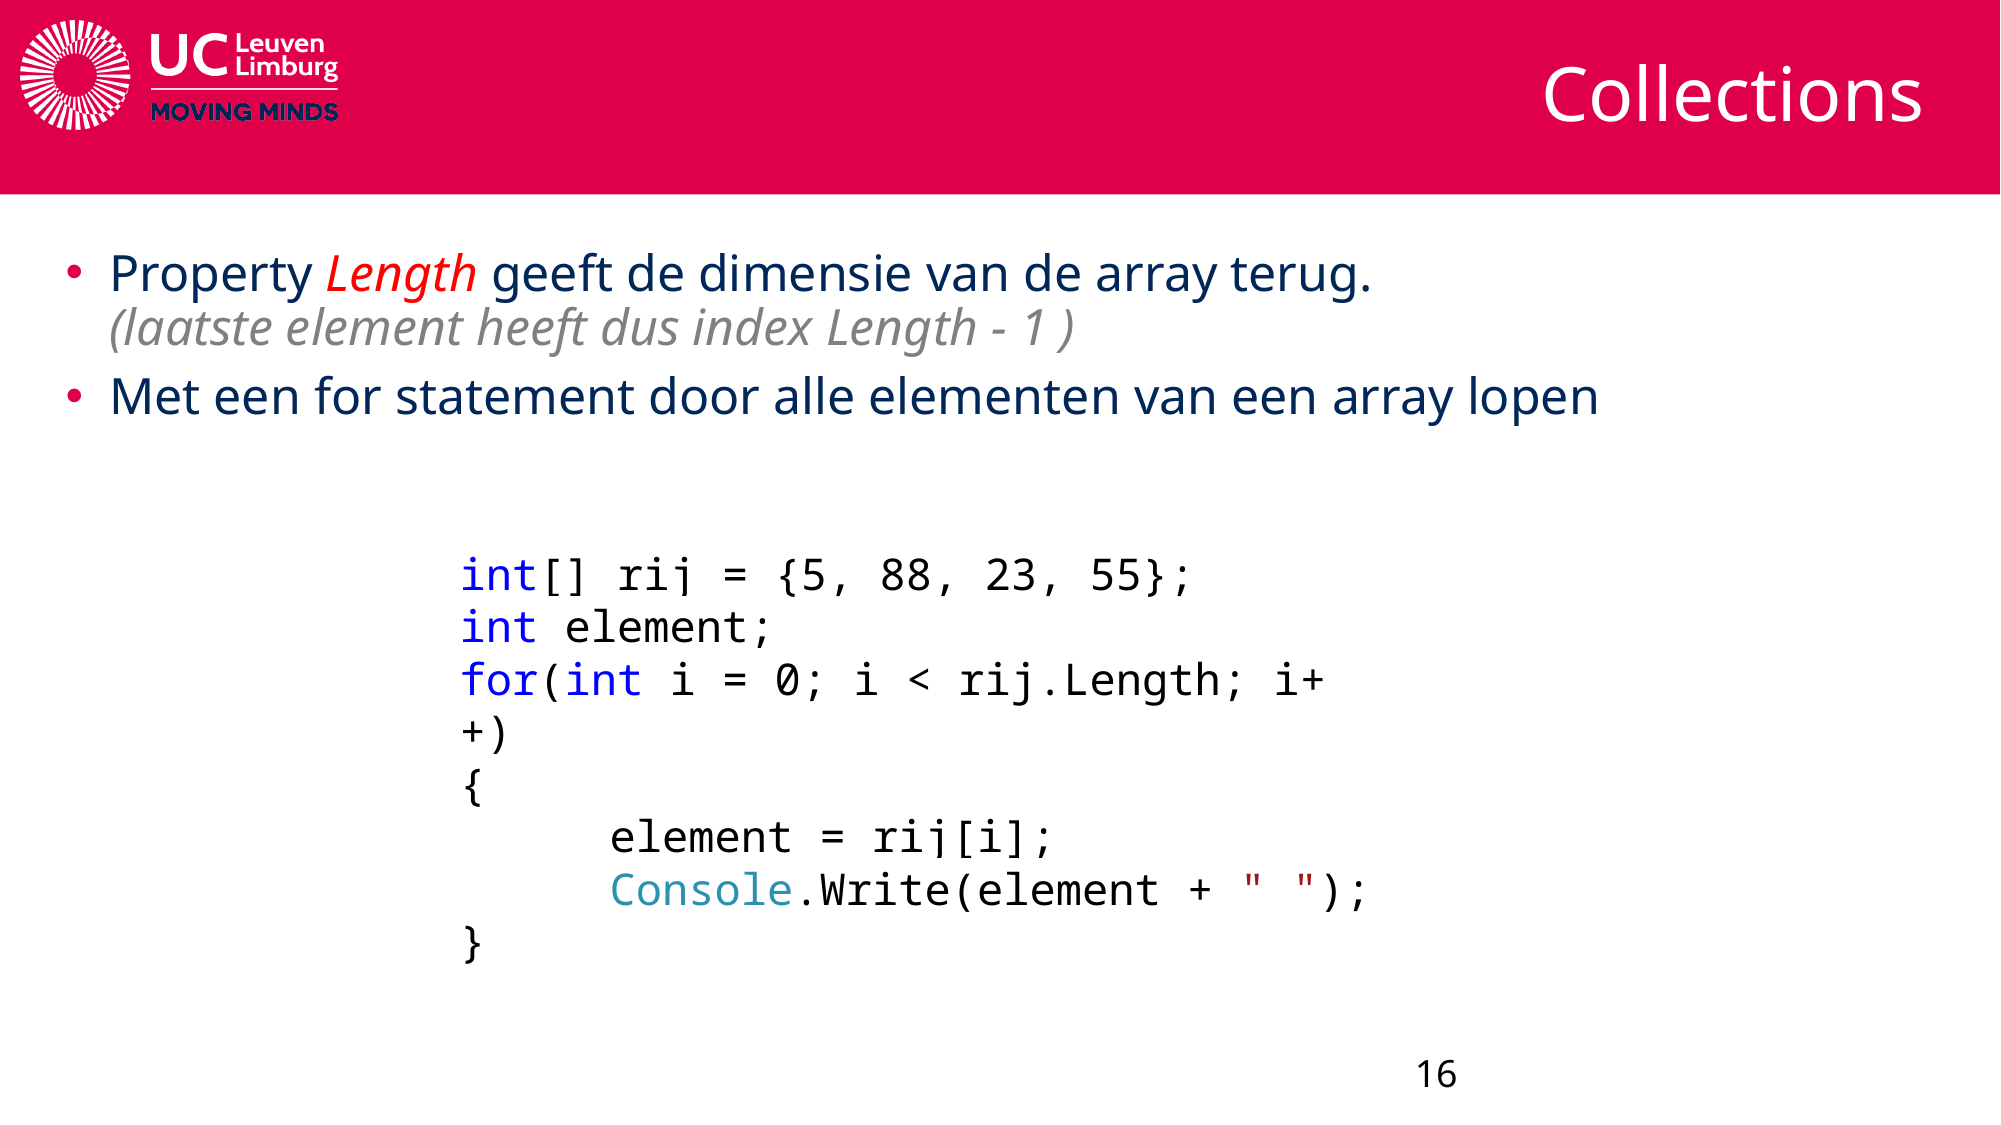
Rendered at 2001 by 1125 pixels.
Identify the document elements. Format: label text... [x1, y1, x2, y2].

text_box int[] rij = {5, 88, 23, 55}; int element; for(int i = 0; i < rij.Length; i++) { element = rij[i]; Console.Write(element + " "); } [444, 538, 1390, 974]
picture [20, 20, 338, 130]
list Property Length geeft de dimensie van de array terug. (laatste element heeft dus index Length - 1 ) Met een for statement door alle elementen van een array lopen [50, 240, 1940, 1078]
slide_number 16 [1400, 1042, 1750, 1103]
title Collections [358, 0, 1940, 195]
